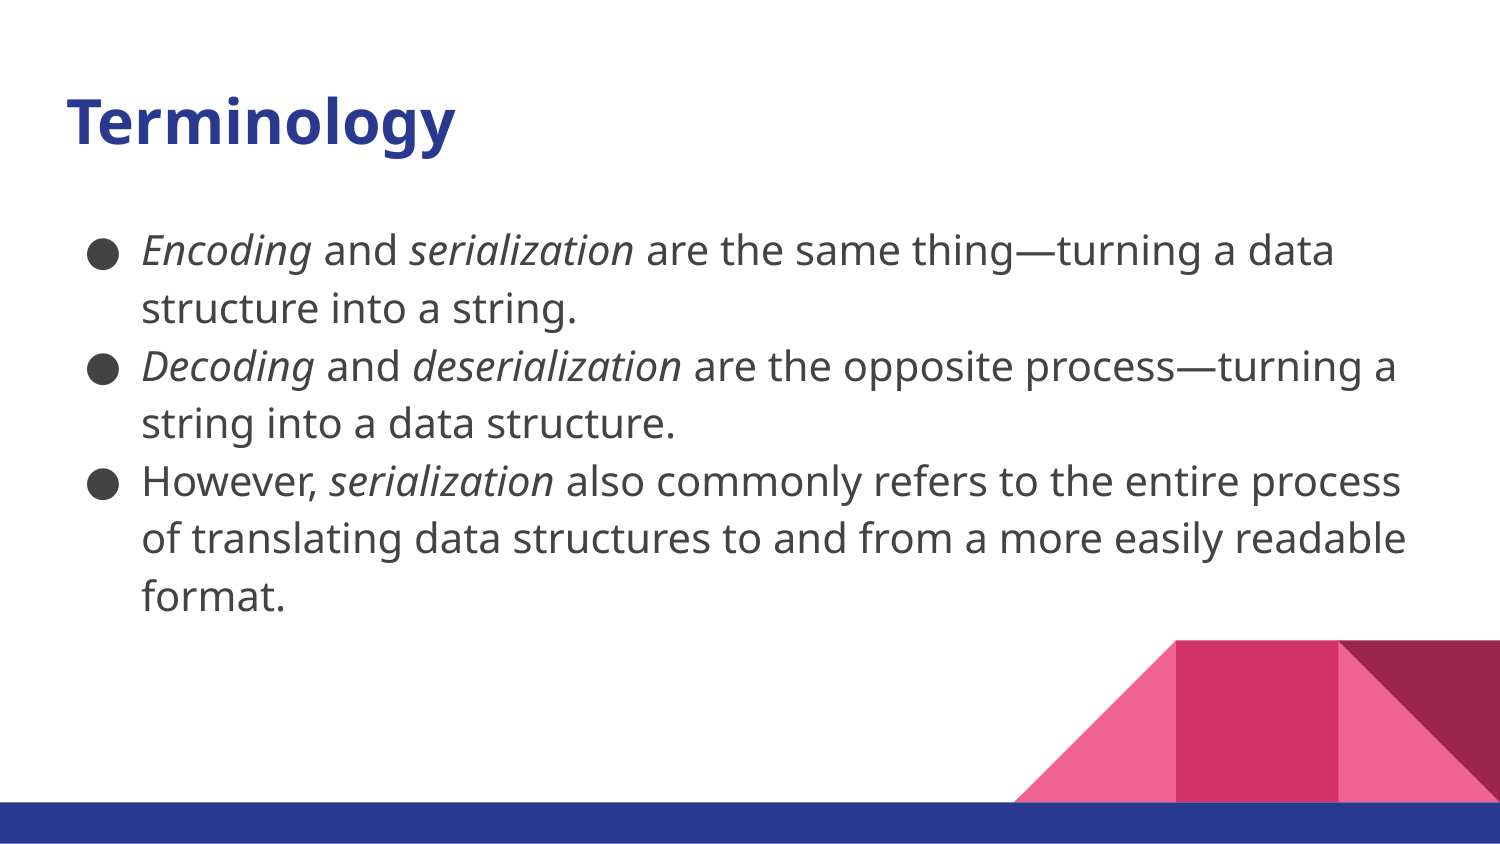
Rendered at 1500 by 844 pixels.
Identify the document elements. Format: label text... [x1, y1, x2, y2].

title Terminology [51, 67, 1449, 167]
list Encoding and serialization are the same thing—turning a data structure into a string. Decoding and deserialization are the opposite process—turning a string into a data structure. However, serialization also commonly refers to the entire process of translating data structures to and from a more easily readable format. [51, 201, 1449, 750]
